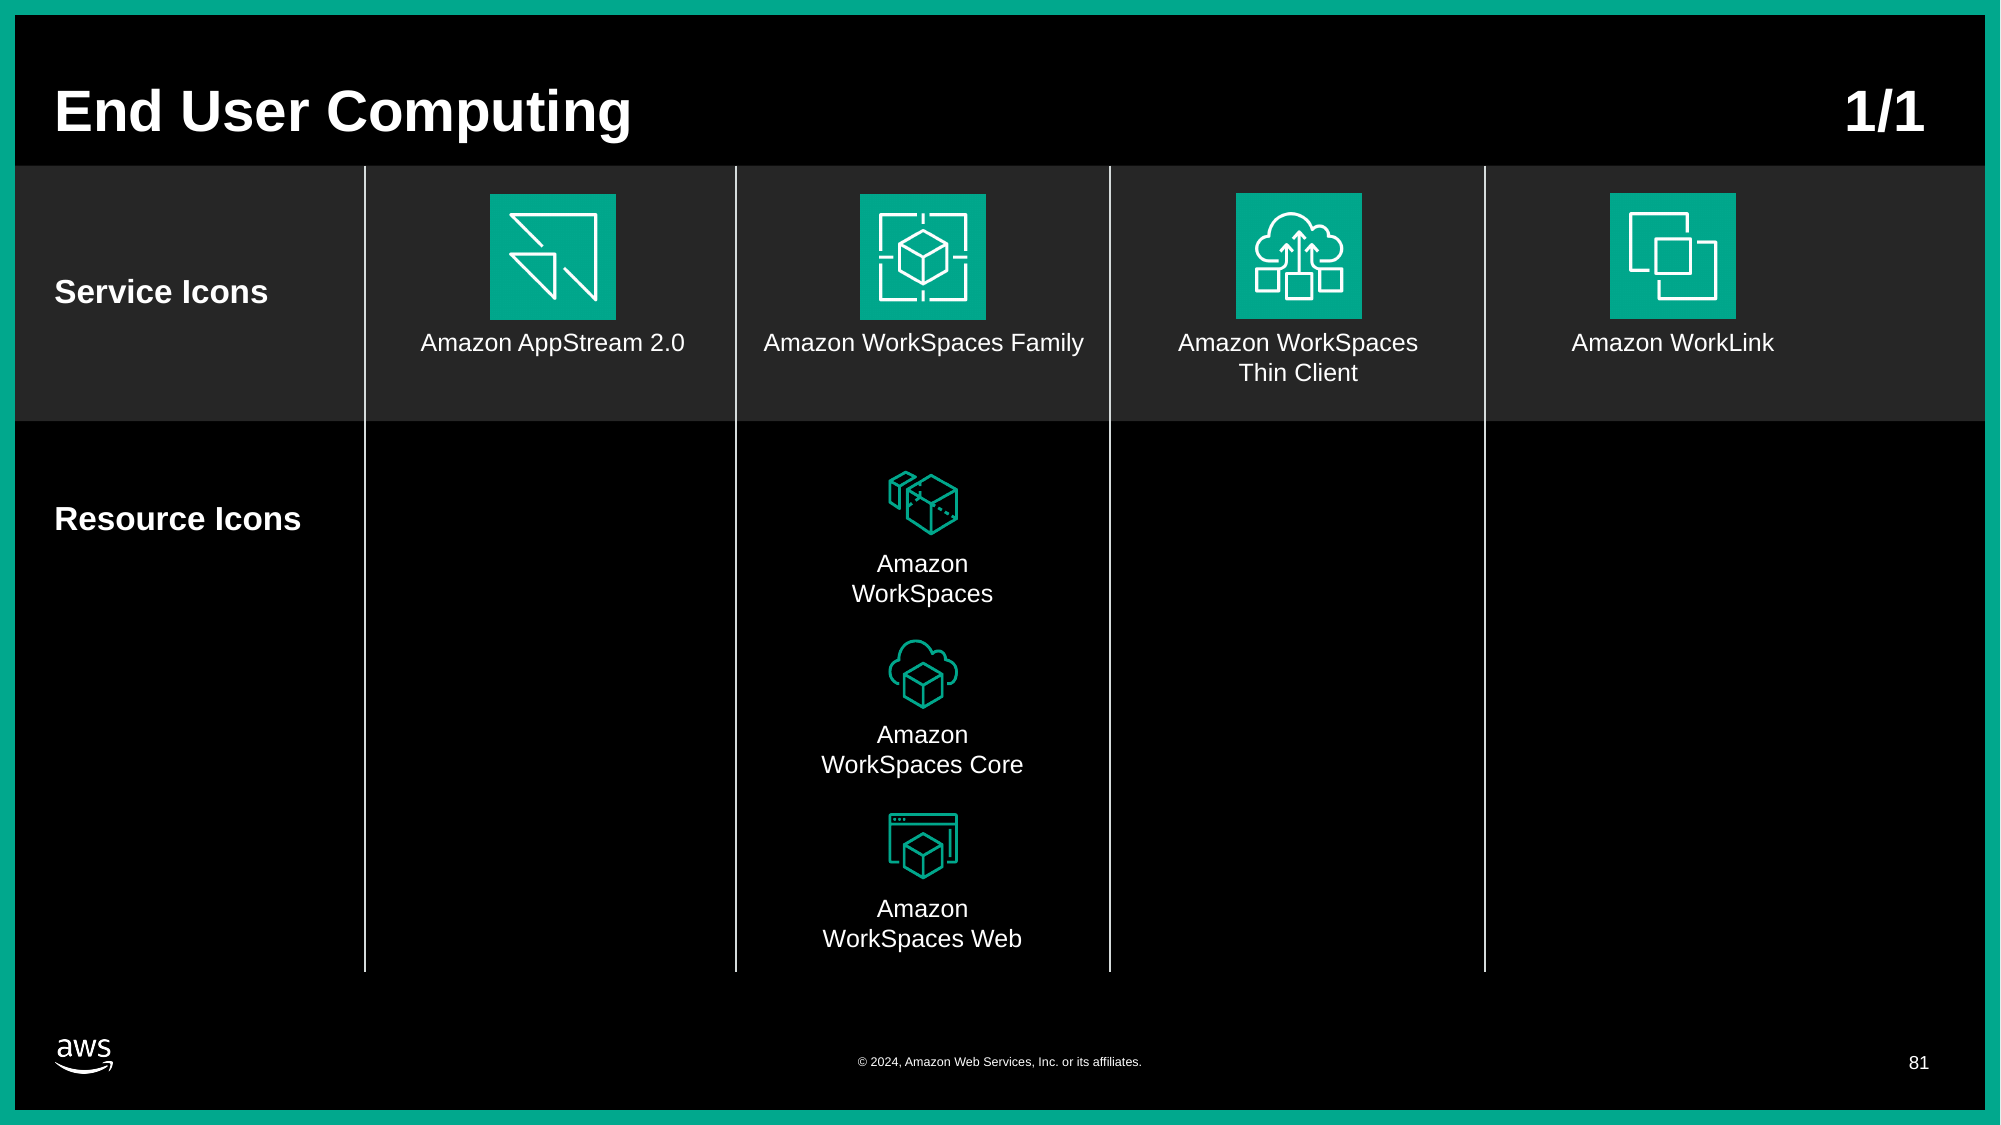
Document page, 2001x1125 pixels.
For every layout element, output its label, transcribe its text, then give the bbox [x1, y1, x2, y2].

text_box Amazon WorkSpaces Thin Client [1151, 319, 1446, 394]
picture [1610, 193, 1736, 319]
picture [1236, 193, 1362, 319]
text_box Amazon AppStream 2.0 [369, 319, 735, 364]
picture [860, 194, 986, 320]
text_box Amazon WorkSpaces Core [803, 711, 1043, 787]
picture [885, 808, 961, 884]
footer © 2024, Amazon Web Services, Inc. or its affiliates. [662, 1031, 1338, 1092]
text_box Amazon WorkLink [1520, 319, 1826, 364]
text_box Amazon WorkSpaces [803, 539, 1043, 615]
picture [885, 636, 961, 712]
picture [55, 1039, 113, 1074]
picture [490, 194, 616, 320]
text_box Amazon WorkSpaces Web [803, 884, 1043, 960]
slide_number 81 [1494, 1031, 1945, 1092]
text_box Amazon WorkSpaces Family [736, 319, 1109, 364]
picture [885, 464, 961, 540]
title End User Computing 1/1 [39, 59, 1945, 166]
